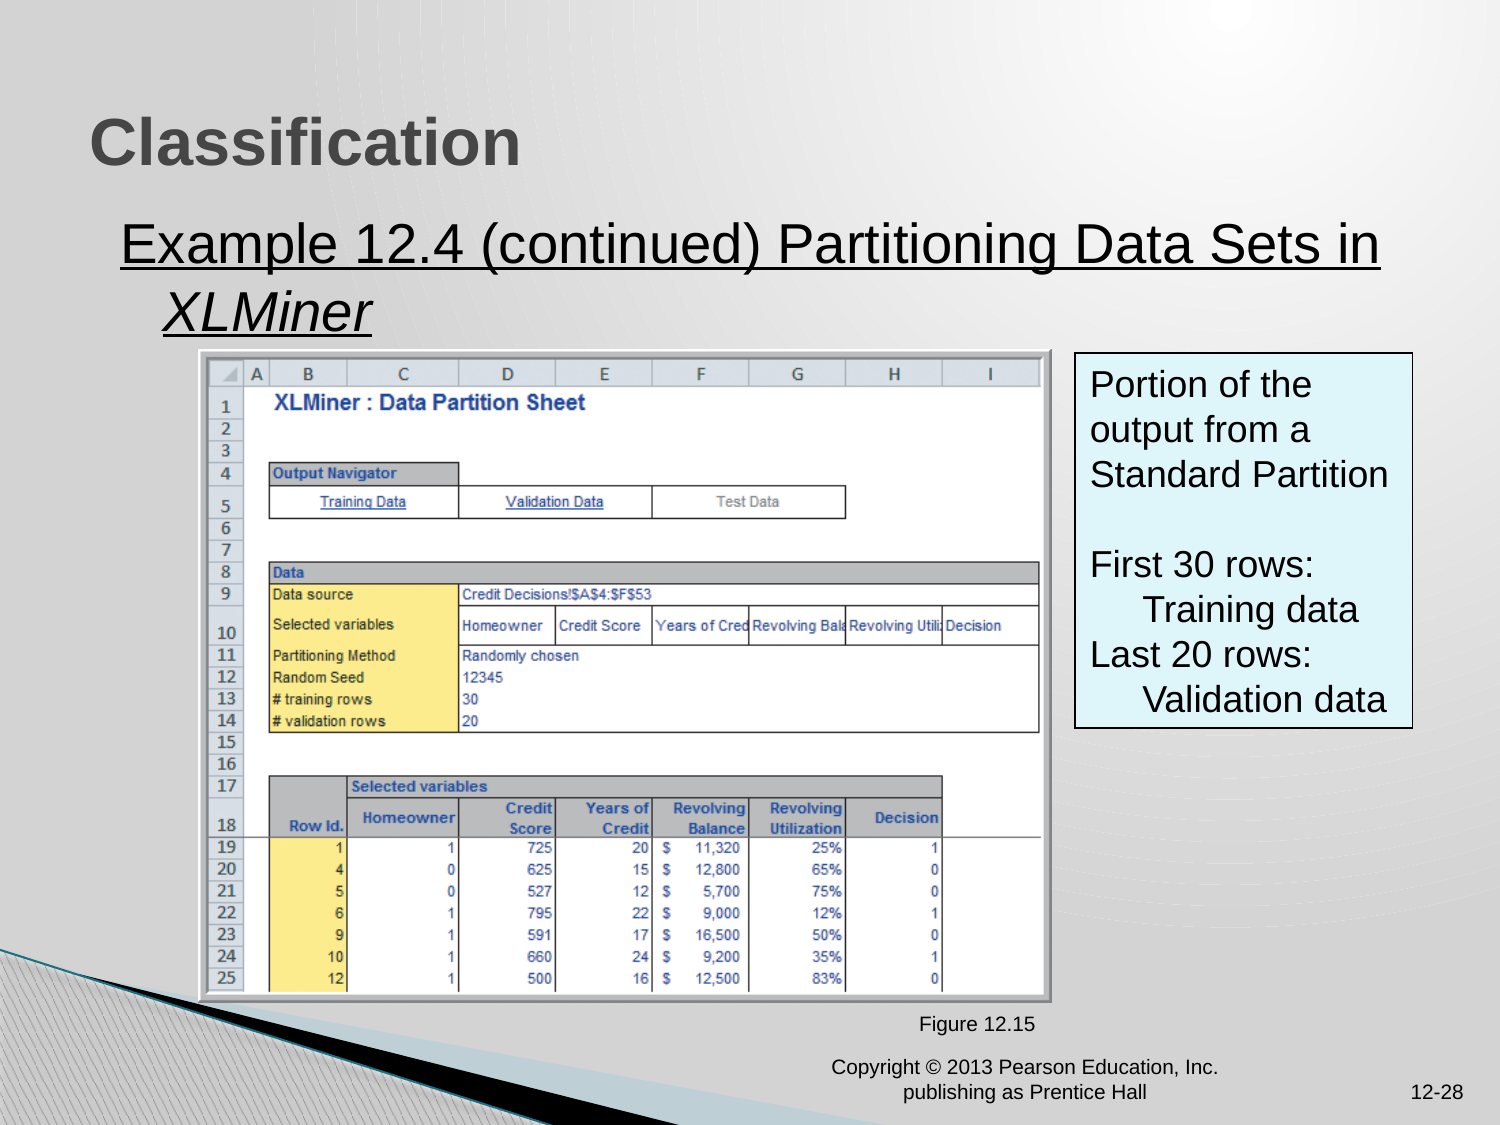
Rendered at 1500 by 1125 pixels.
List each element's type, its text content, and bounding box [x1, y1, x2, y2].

text_box Figure 12.15 [904, 1013, 1051, 1043]
slide_number 12-28 [1362, 1051, 1479, 1112]
list Example 12.4 (continued) Partitioning Data Sets in XLMiner [87, 199, 1438, 943]
footer Copyright © 2013 Pearson Education, Inc. publishing as Prentice Hall [812, 1051, 1238, 1112]
picture [198, 349, 1052, 1004]
title Classification [75, 45, 1425, 233]
text_box Portion of the output from a Standard Partition First 30 rows: Training data Last 20 rows: Validation data [1074, 353, 1413, 728]
